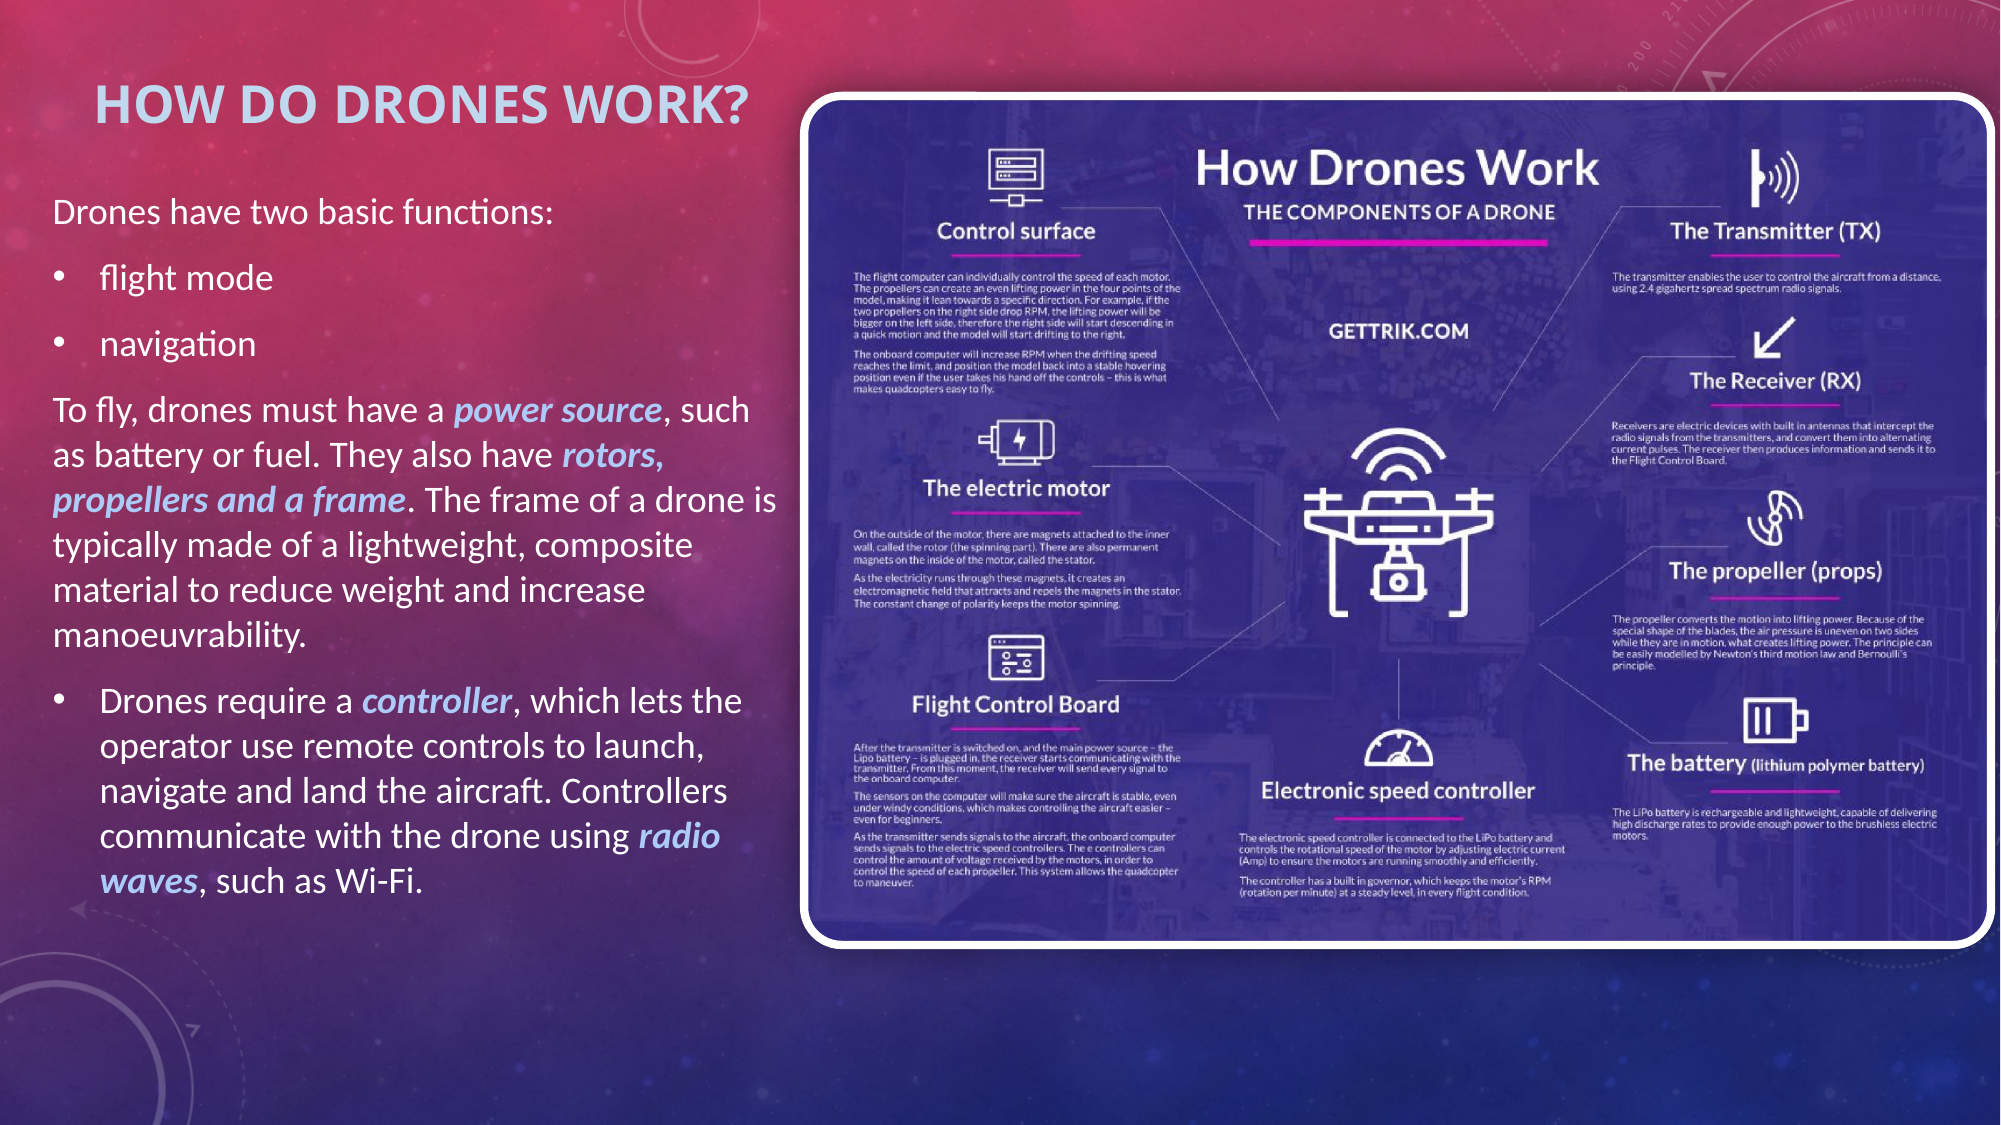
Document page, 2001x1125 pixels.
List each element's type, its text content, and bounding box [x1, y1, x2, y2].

picture [0, 0, 2001, 1125]
title How do drones work? [78, 60, 805, 179]
list Drones have two basic functions: flight mode navigation To fly, drones must have a power source, such as battery or fuel. They also have rotors, propellers and a frame. The frame of a drone is typically made of a lightweight, composite material to reduce weight and increase manoeuvrability. Drones require a controller, which lets the operator use remote controls to launch, navigate and land the aircraft. Controllers communicate with the drone using radio waves, such as Wi-Fi. [37, 179, 805, 1029]
